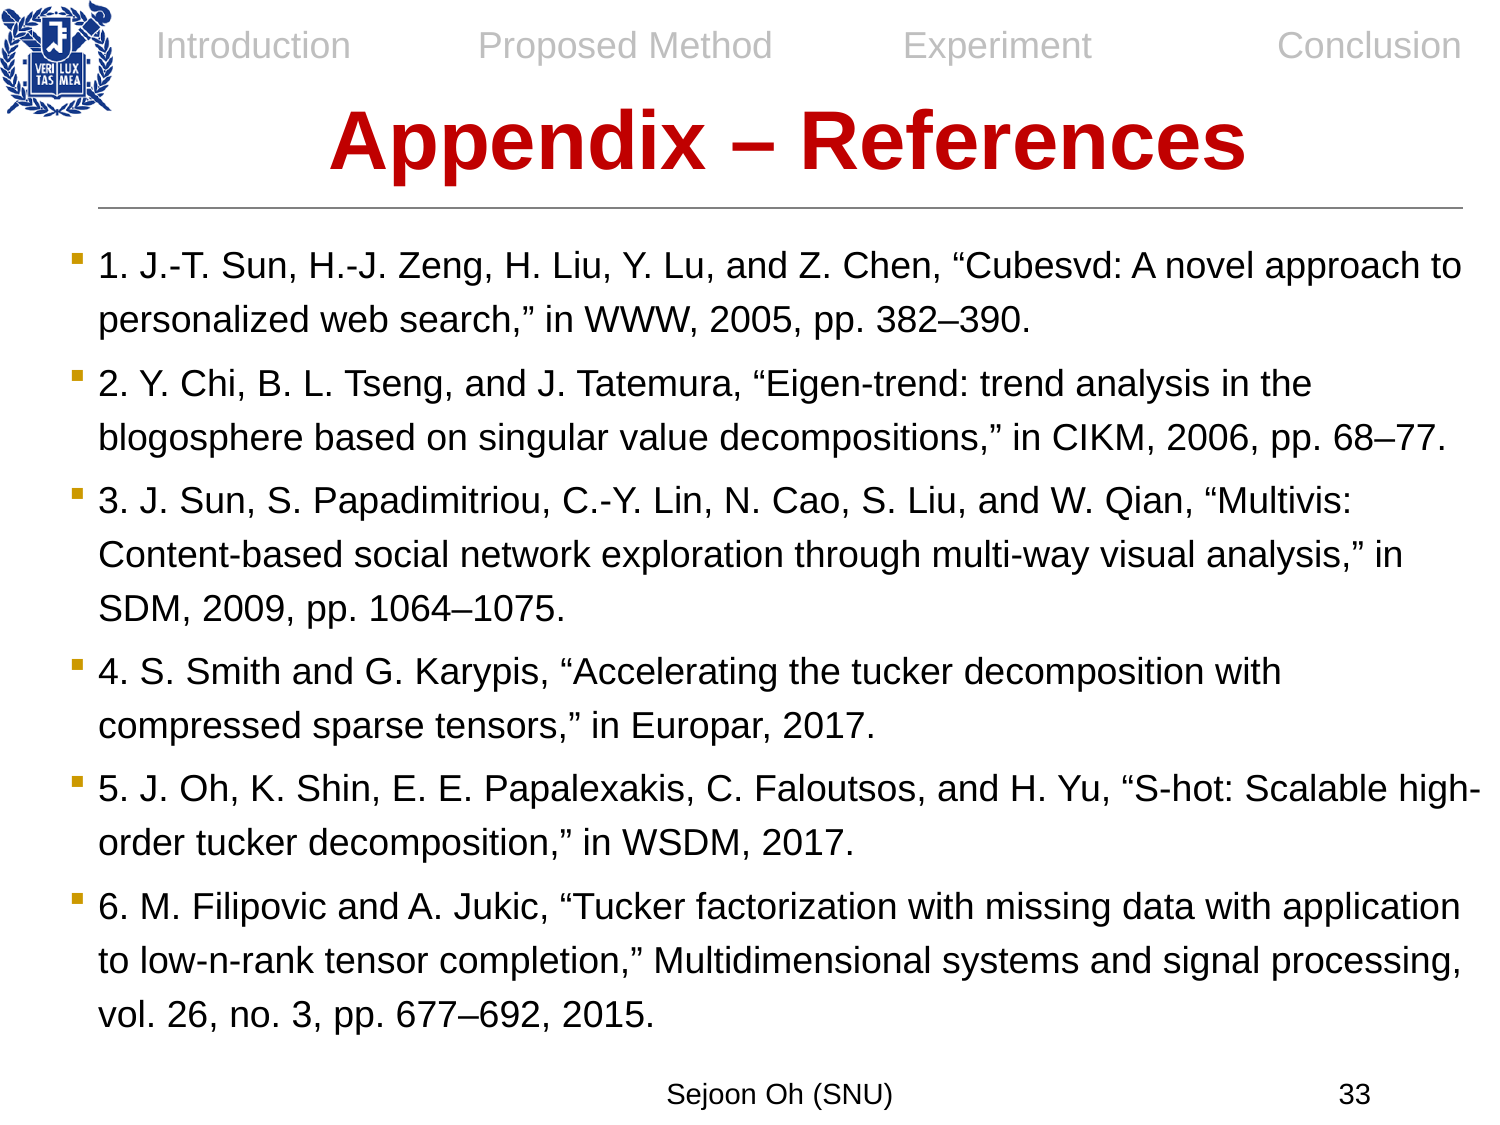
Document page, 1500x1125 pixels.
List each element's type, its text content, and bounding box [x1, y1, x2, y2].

text_box 1. J.-T. Sun, H.-J. Zeng, H. Liu, Y. Lu, and Z. Chen, “Cubesvd: A novel approach to personalized web search,” in WWW, 2005, pp. 382–390. 2. Y. Chi, B. L. Tseng, and J. Tatemura, “Eigen-trend: trend analysis in the blogosphere based on singular value decompositions,” in CIKM, 2006, pp. 68–77. 3. J. Sun, S. Papadimitriou, C.-Y. Lin, N. Cao, S. Liu, and W. Qian, “Multivis: Content-based social network exploration through multi-way visual analysis,” in SDM, 2009, pp. 1064–1075. 4. S. Smith and G. Karypis, “Accelerating the tucker decomposition with compressed sparse tensors,” in Europar, 2017. 5. J. Oh, K. Shin, E. E. Papalexakis, C. Faloutsos, and H. Yu, “S-hot: Scalable high-order tucker decomposition,” in WSDM, 2017. 6. M. Filipovic and A. Jukic, “Tucker factorization with missing data with application to low-n-rank tensor completion,” Multidimensional systems and signal processing, vol. 26, no. 3, pp. 677–692, 2015. [8, 224, 1493, 1060]
table_header Experiment [811, 17, 1183, 78]
table_header Introduction [68, 17, 439, 78]
picture [0, 0, 113, 117]
table_header Proposed Method [439, 17, 811, 78]
text_box [30, 218, 1500, 1024]
title Appendix – References [84, 78, 1493, 209]
table_header Conclusion [1183, 17, 1500, 78]
